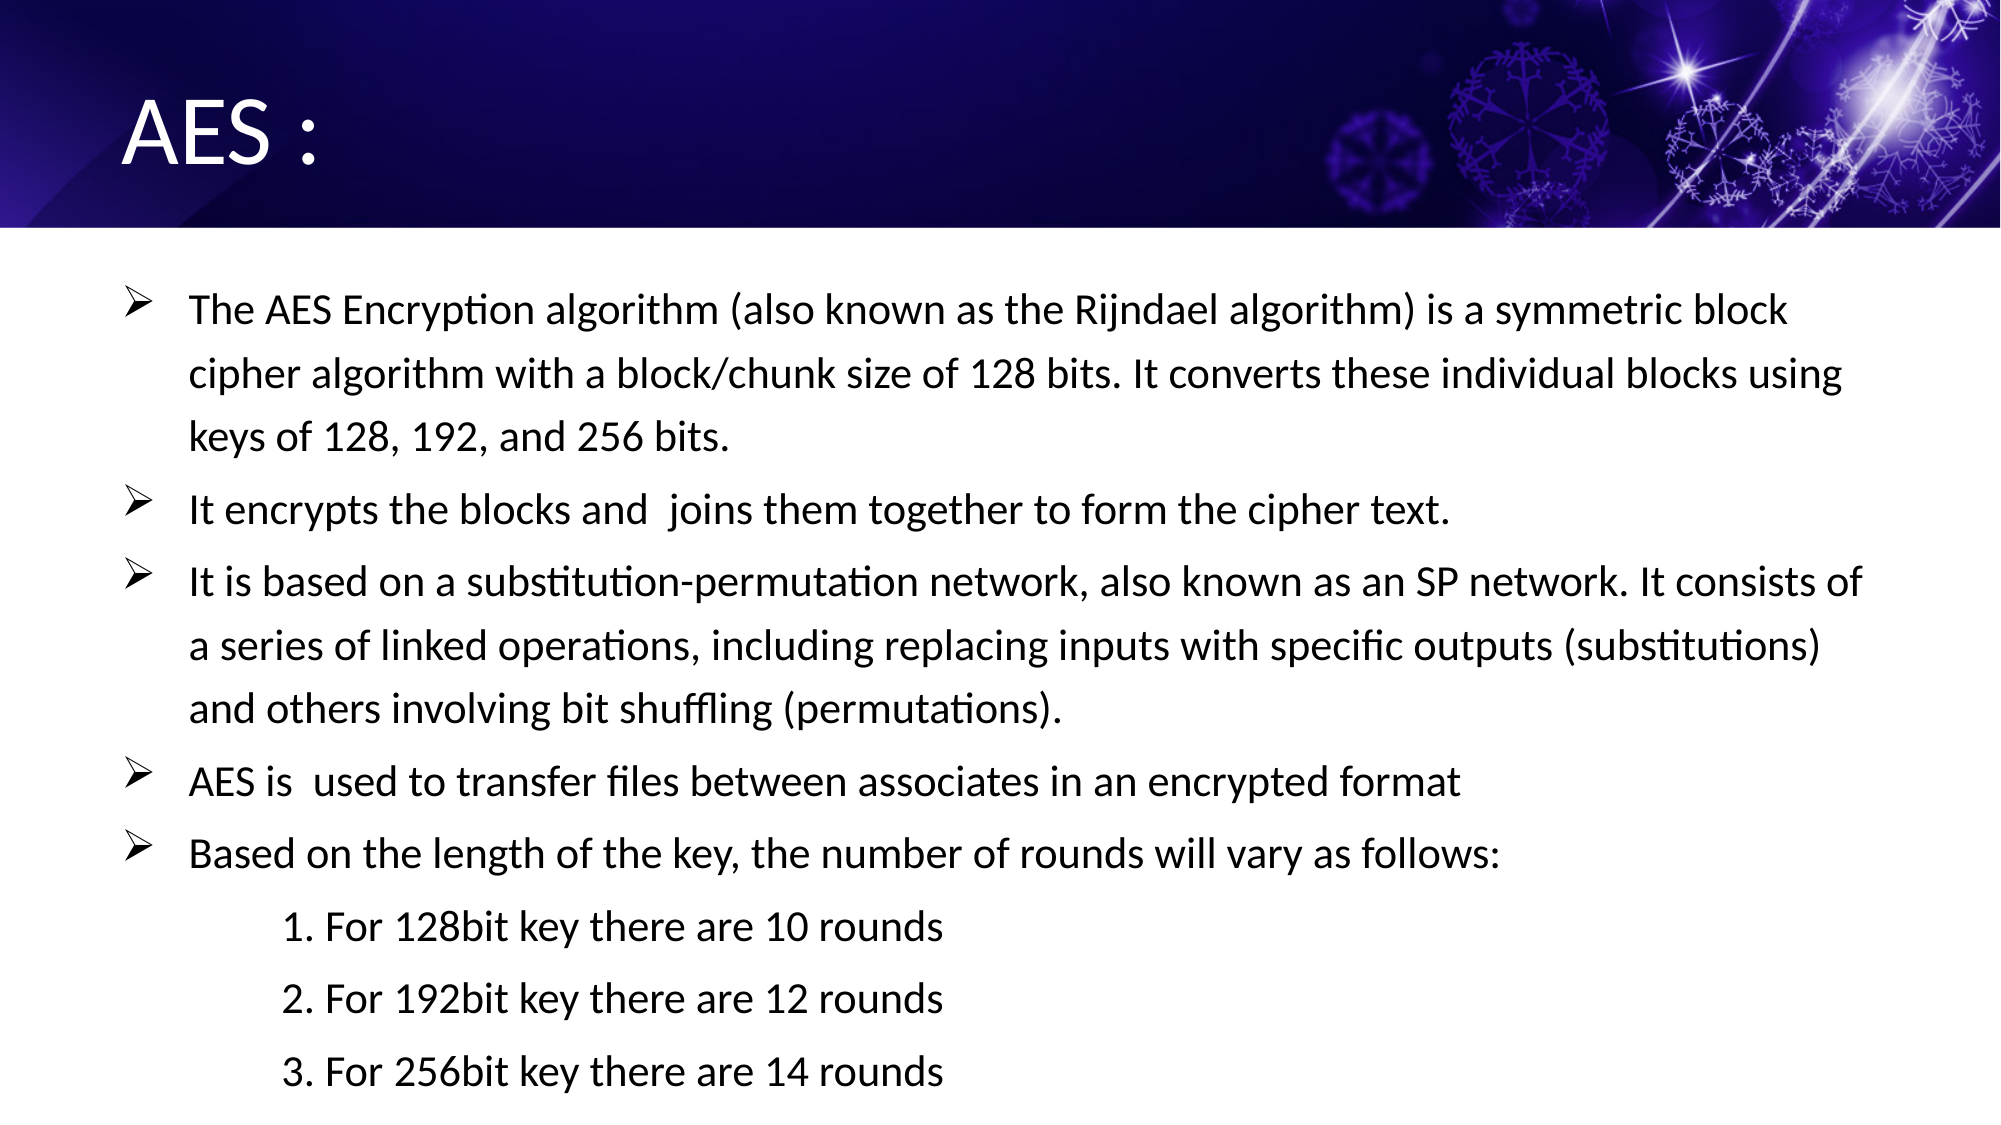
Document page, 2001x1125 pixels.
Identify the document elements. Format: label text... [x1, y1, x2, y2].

title AES : [106, 40, 1913, 208]
list The AES Encryption algorithm (also known as the Rijndael algorithm) is a symmetric block cipher algorithm with a block/chunk size of 128 bits. It converts these individual blocks using keys of 128, 192, and 256 bits. It encrypts the blocks and joins them together to form the cipher text. It is based on a substitution-permutation network, also known as an SP network. It consists of a series of linked operations, including replacing inputs with specific outputs (substitutions) and others involving bit shuffling (permutations). AES is used to transfer files between associates in an encrypted format Based on the length of the key, the number of rounds will vary as follows: 1. For 128bit key there are 10 rounds 2. For 192bit key there are 12 rounds 3. For 256bit key there are 14 rounds [106, 262, 1911, 1106]
picture [0, 0, 2001, 1125]
